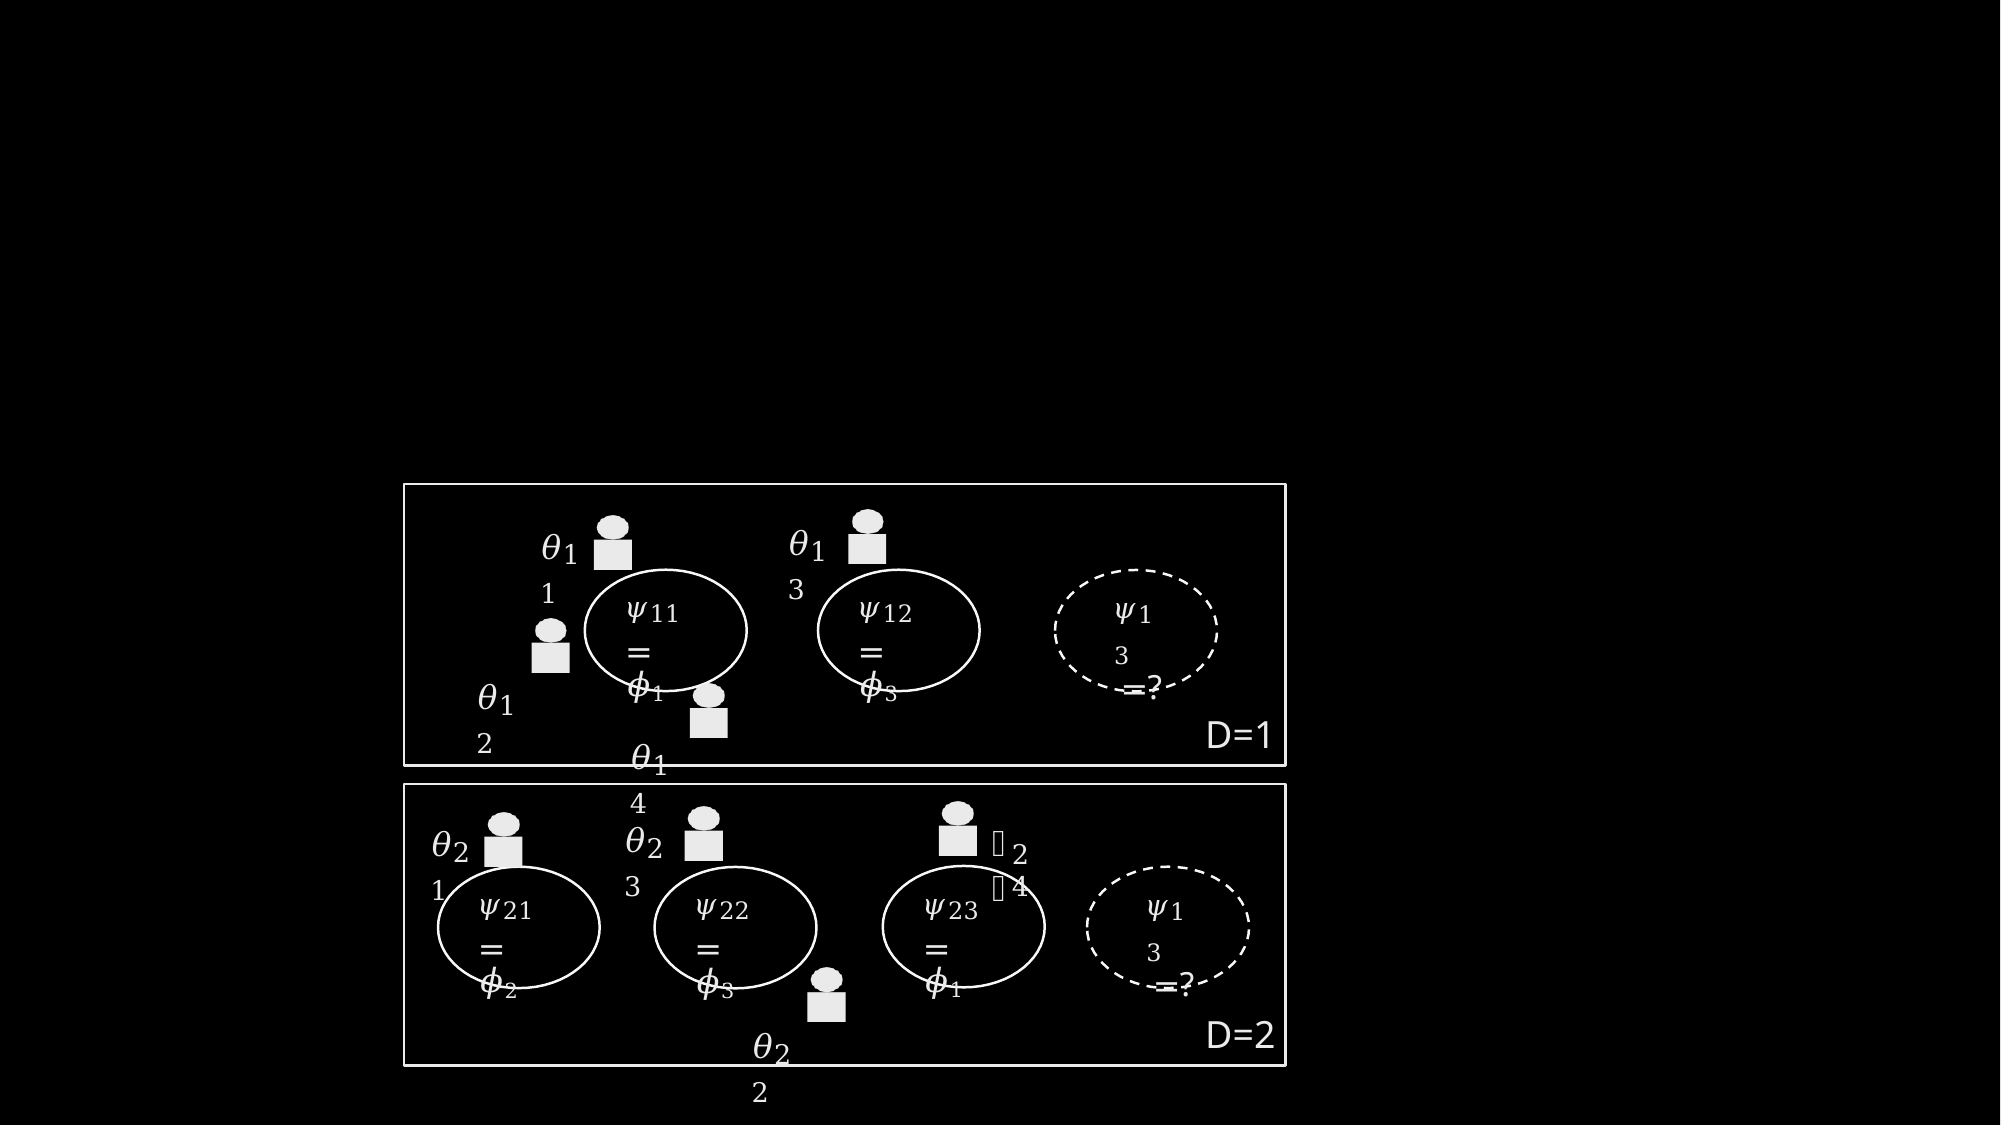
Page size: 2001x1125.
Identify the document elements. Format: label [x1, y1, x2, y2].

text_box [404, 484, 1286, 1108]
